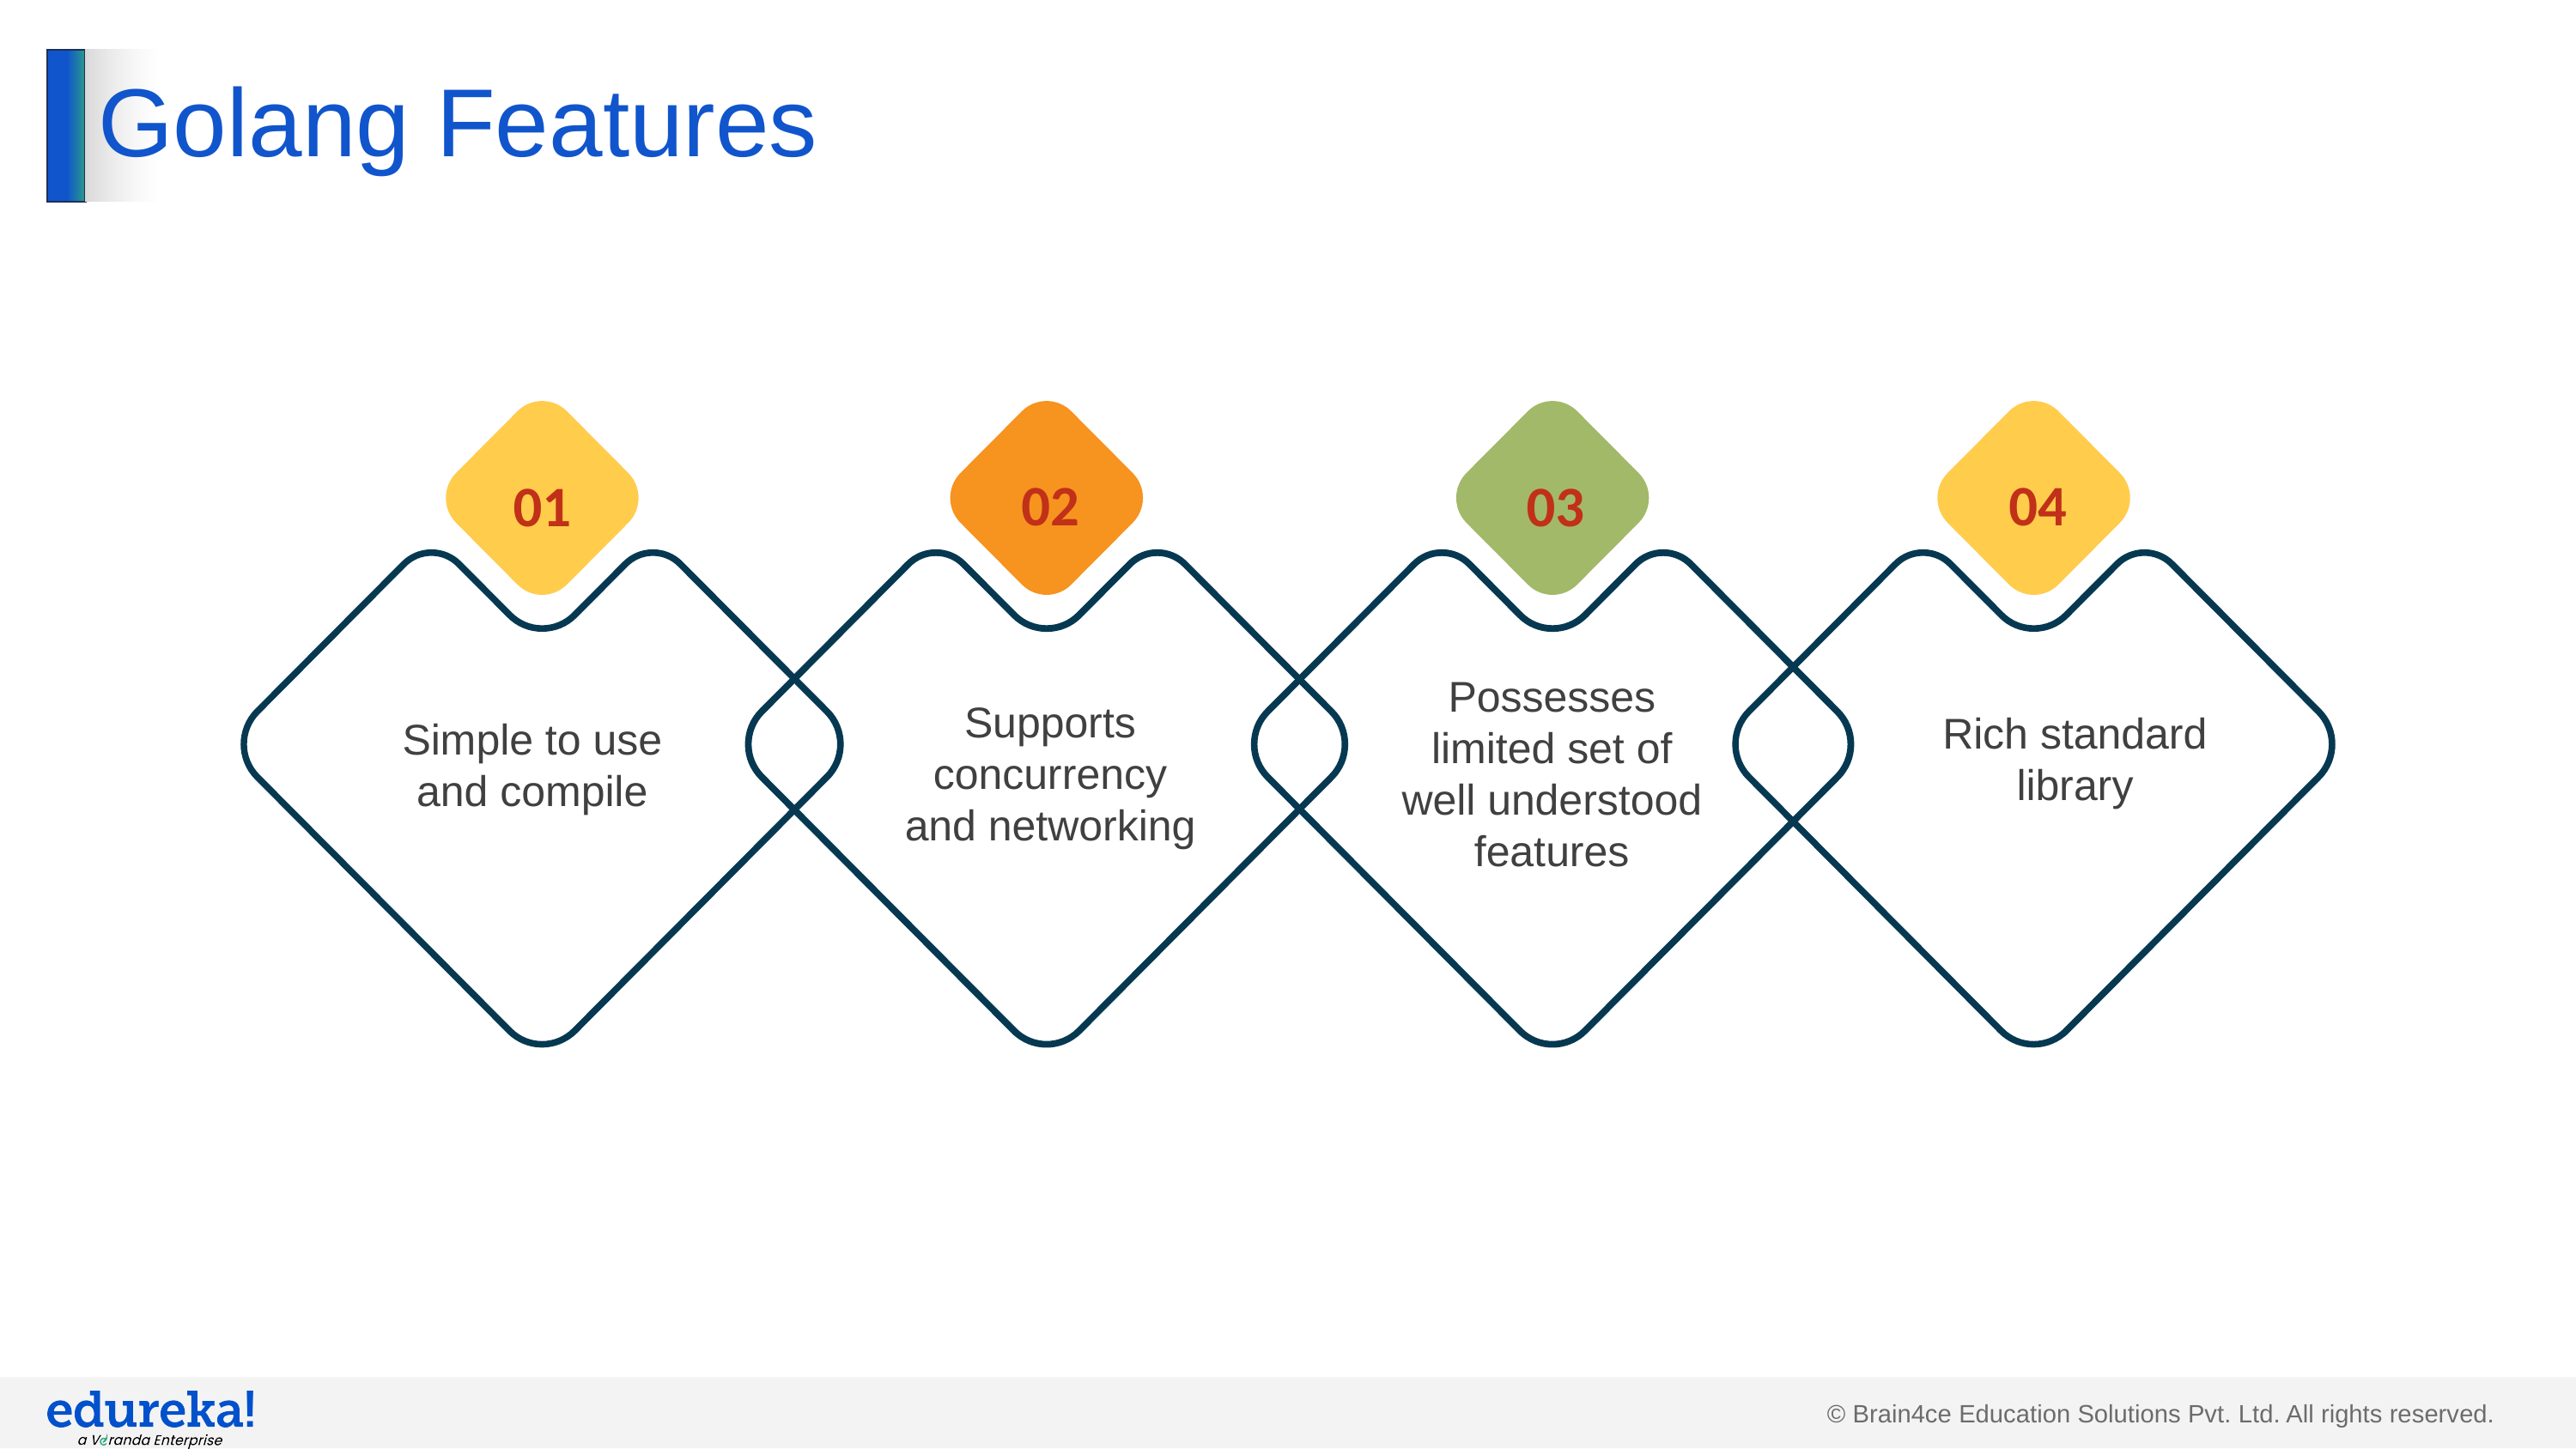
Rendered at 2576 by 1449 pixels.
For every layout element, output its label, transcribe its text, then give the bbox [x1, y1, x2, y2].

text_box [240, 401, 2336, 1048]
picture [47, 1391, 253, 1449]
title Golang Features [85, 49, 2491, 202]
